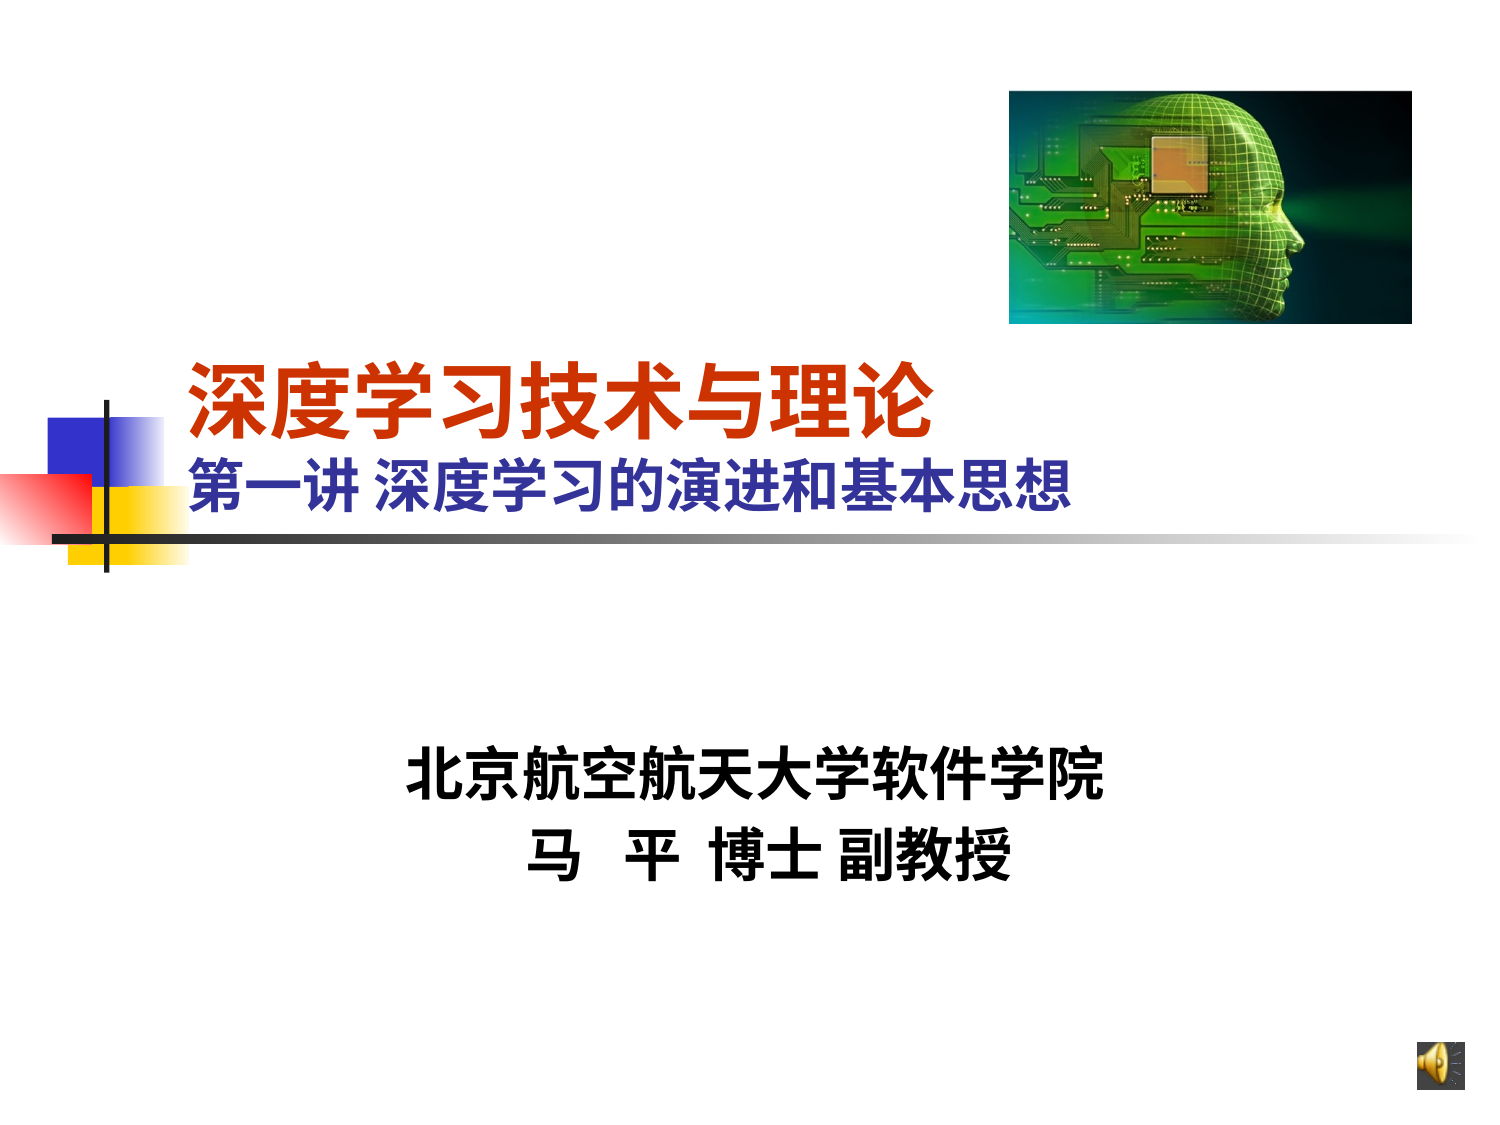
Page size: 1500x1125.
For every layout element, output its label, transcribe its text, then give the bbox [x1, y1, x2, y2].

picture [1416, 1041, 1467, 1092]
picture [1009, 90, 1412, 324]
title 深度学习技术与理论 第一讲 深度学习的演进和基本思想 [170, 286, 1129, 528]
subtitle 北京航空航天大学软件学院 马 平 博士 副教授 [229, 637, 1281, 926]
